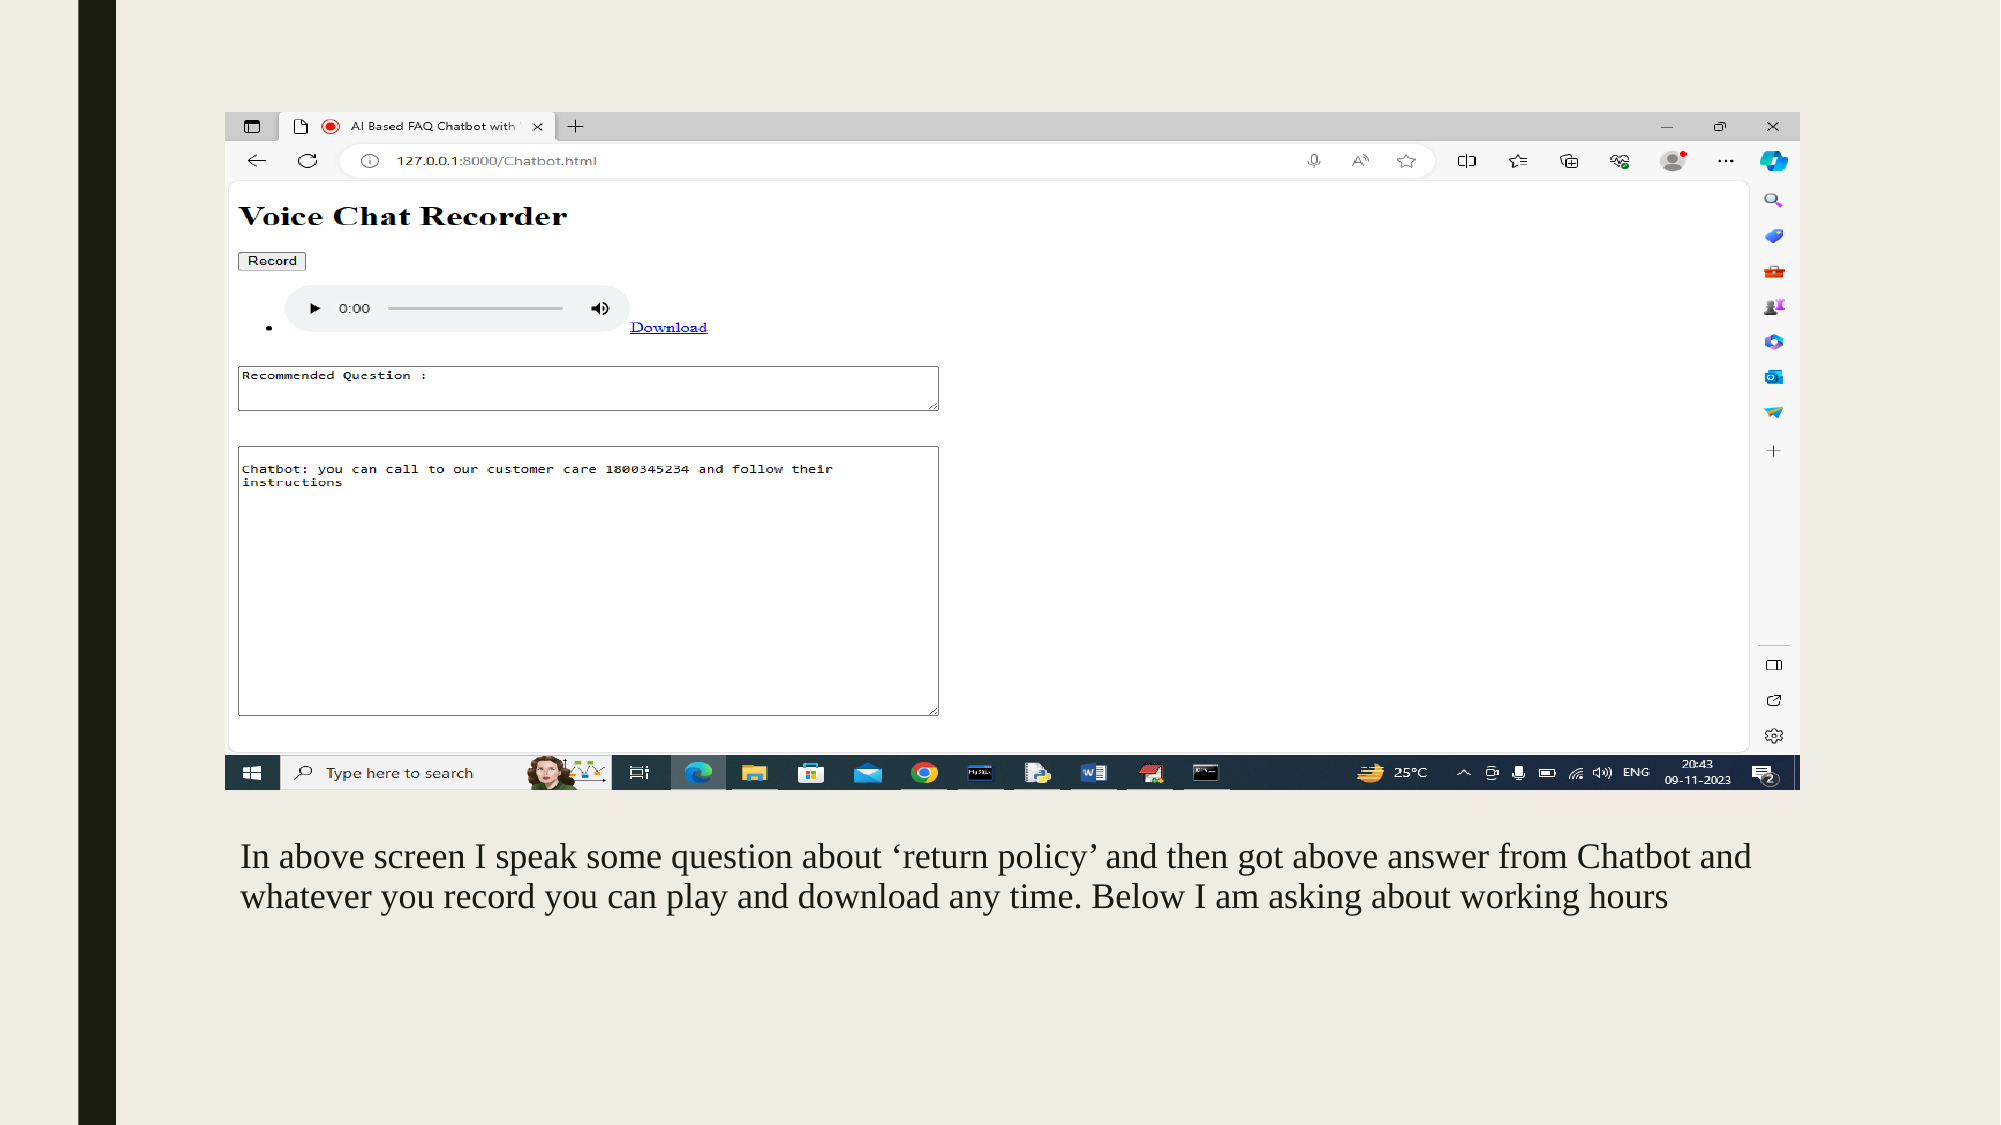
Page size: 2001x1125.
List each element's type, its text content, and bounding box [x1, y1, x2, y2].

picture [224, 112, 1800, 790]
list In above screen I speak some question about ‘return policy’ and then got above answer from Chatbot and whatever you record you can play and download any time. Below I am asking about working hours [225, 828, 1800, 963]
